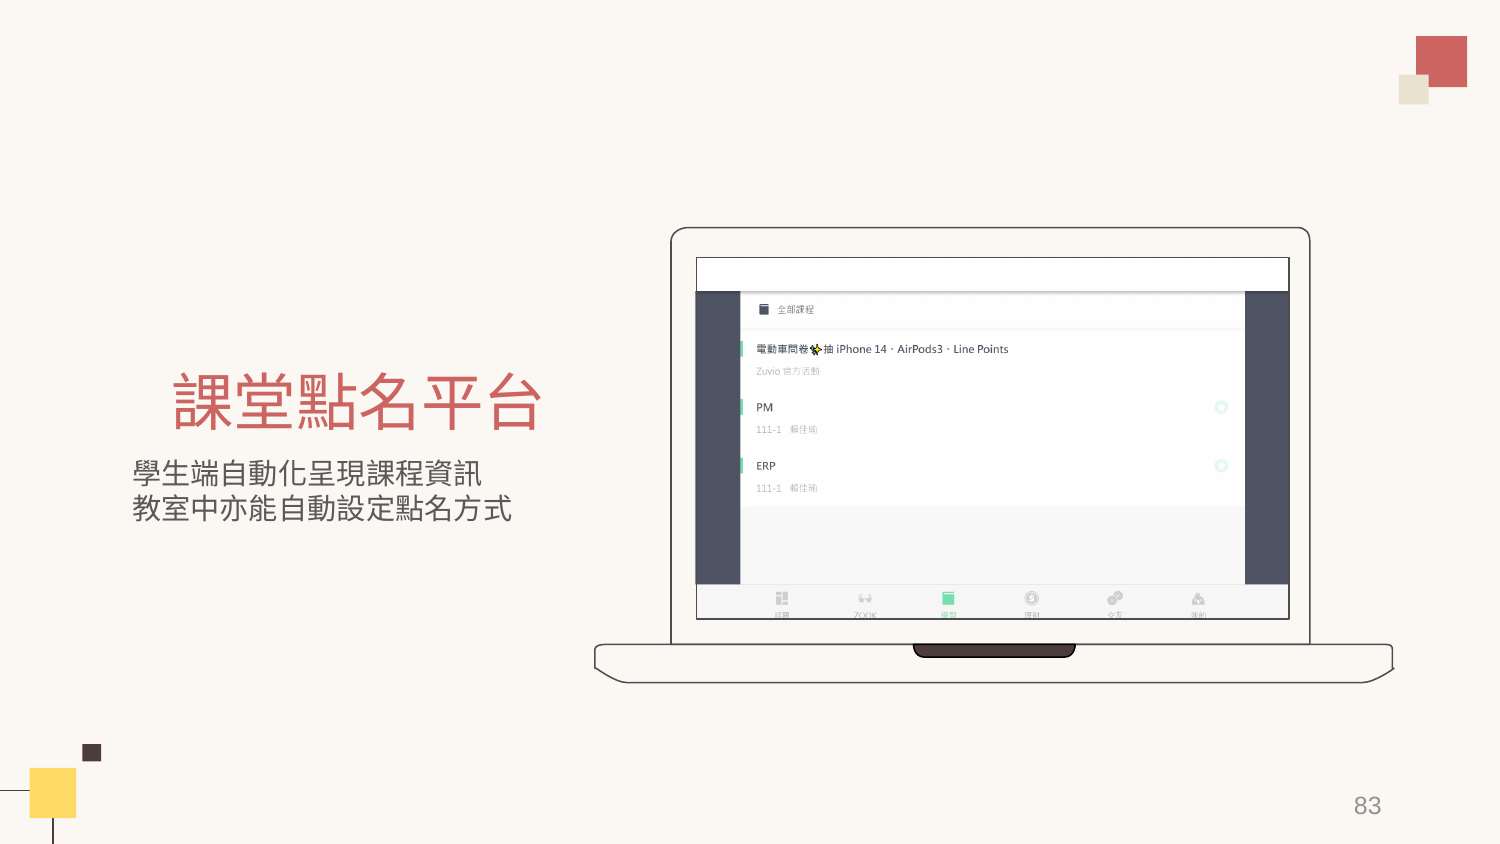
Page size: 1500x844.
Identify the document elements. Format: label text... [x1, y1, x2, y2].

title 課堂點名平台 [116, 328, 589, 453]
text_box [594, 227, 1395, 683]
subtitle 學生端自動化呈現課程資訊 教室中亦能自動設定點名方式 [116, 440, 564, 772]
slide_number 83 [1059, 782, 1397, 828]
